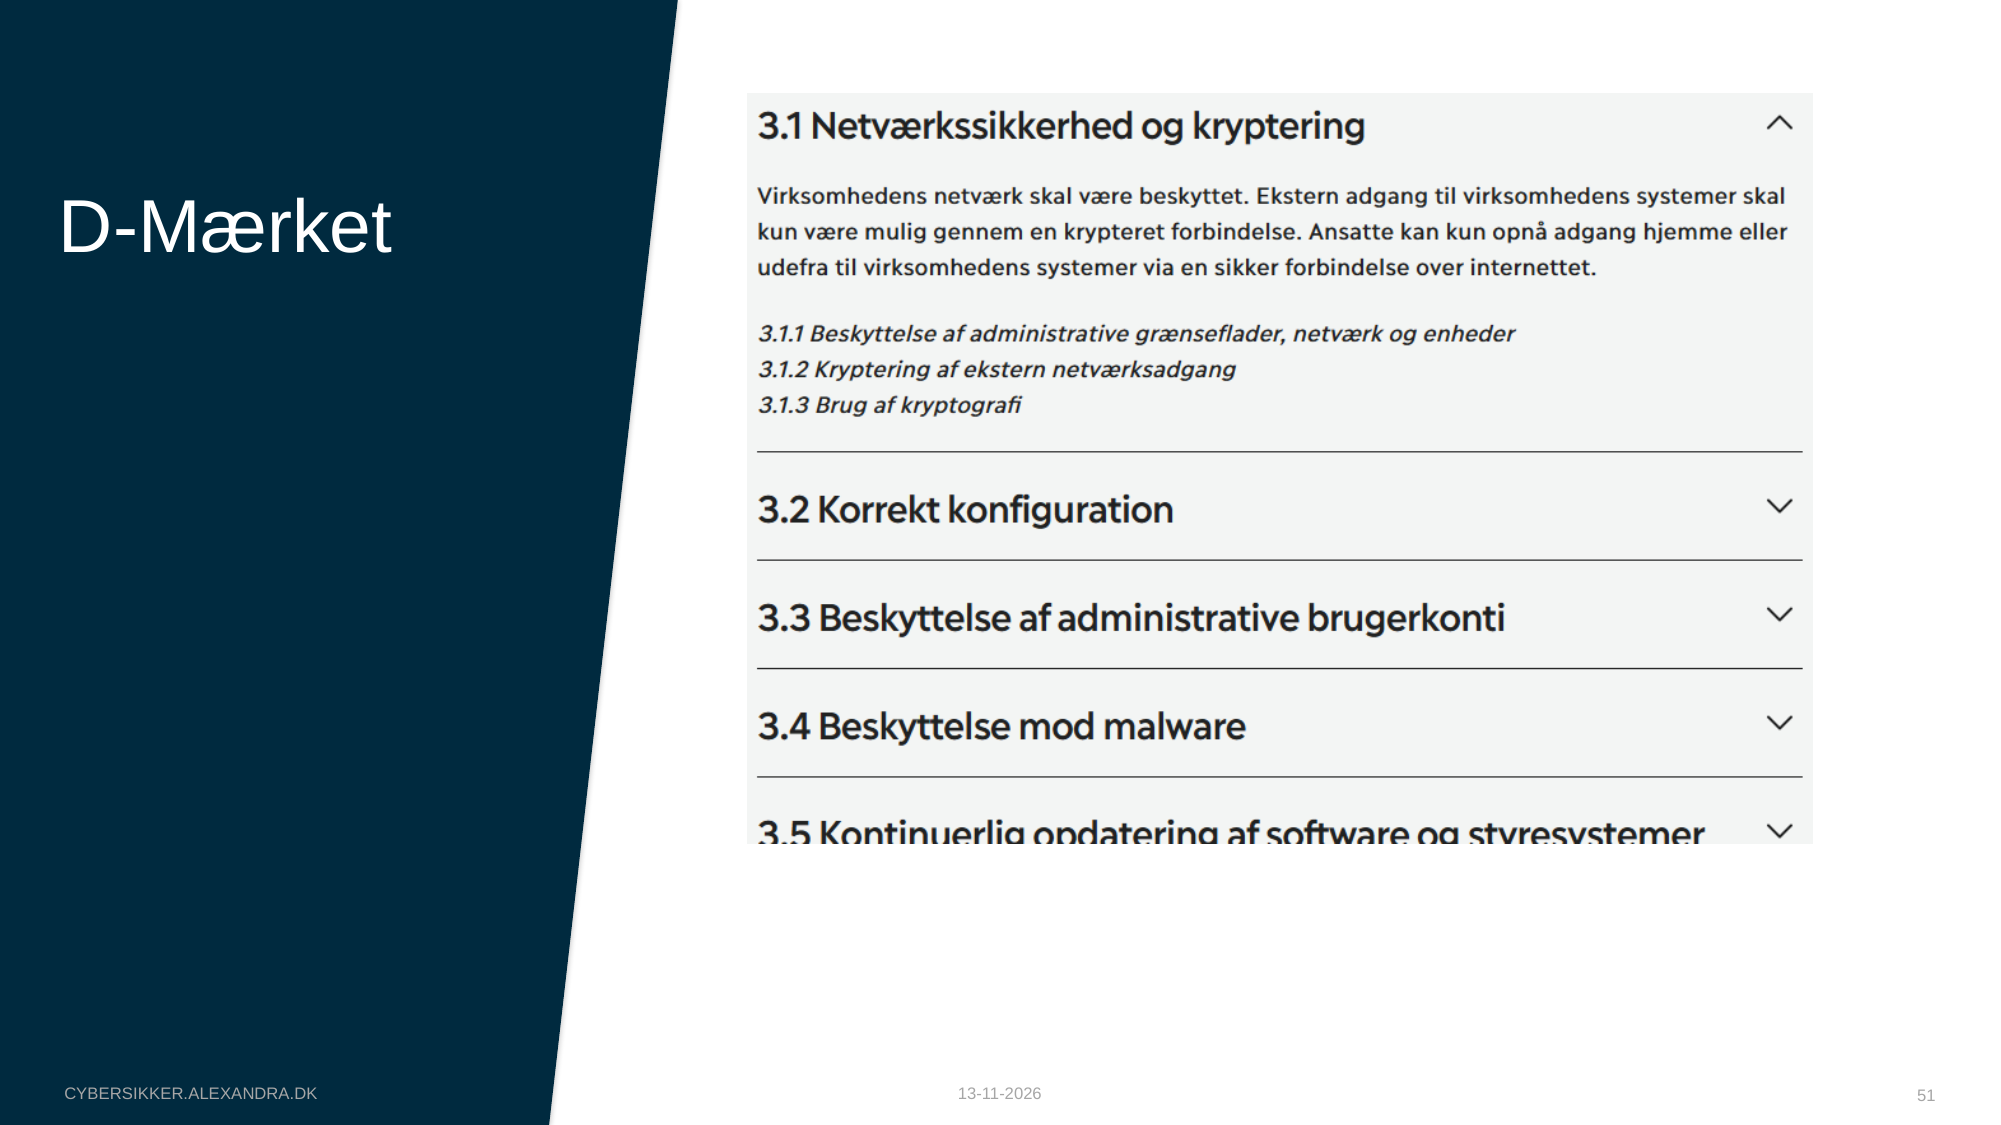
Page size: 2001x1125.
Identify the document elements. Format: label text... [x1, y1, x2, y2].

title D-Mærket [59, 177, 507, 268]
footer cybersikker.alexandra.dk [49, 1075, 565, 1106]
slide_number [763, 1075, 1237, 1106]
list [724, 56, 1836, 881]
picture [746, 93, 1813, 844]
slide_number 51 [1631, 1077, 1951, 1113]
